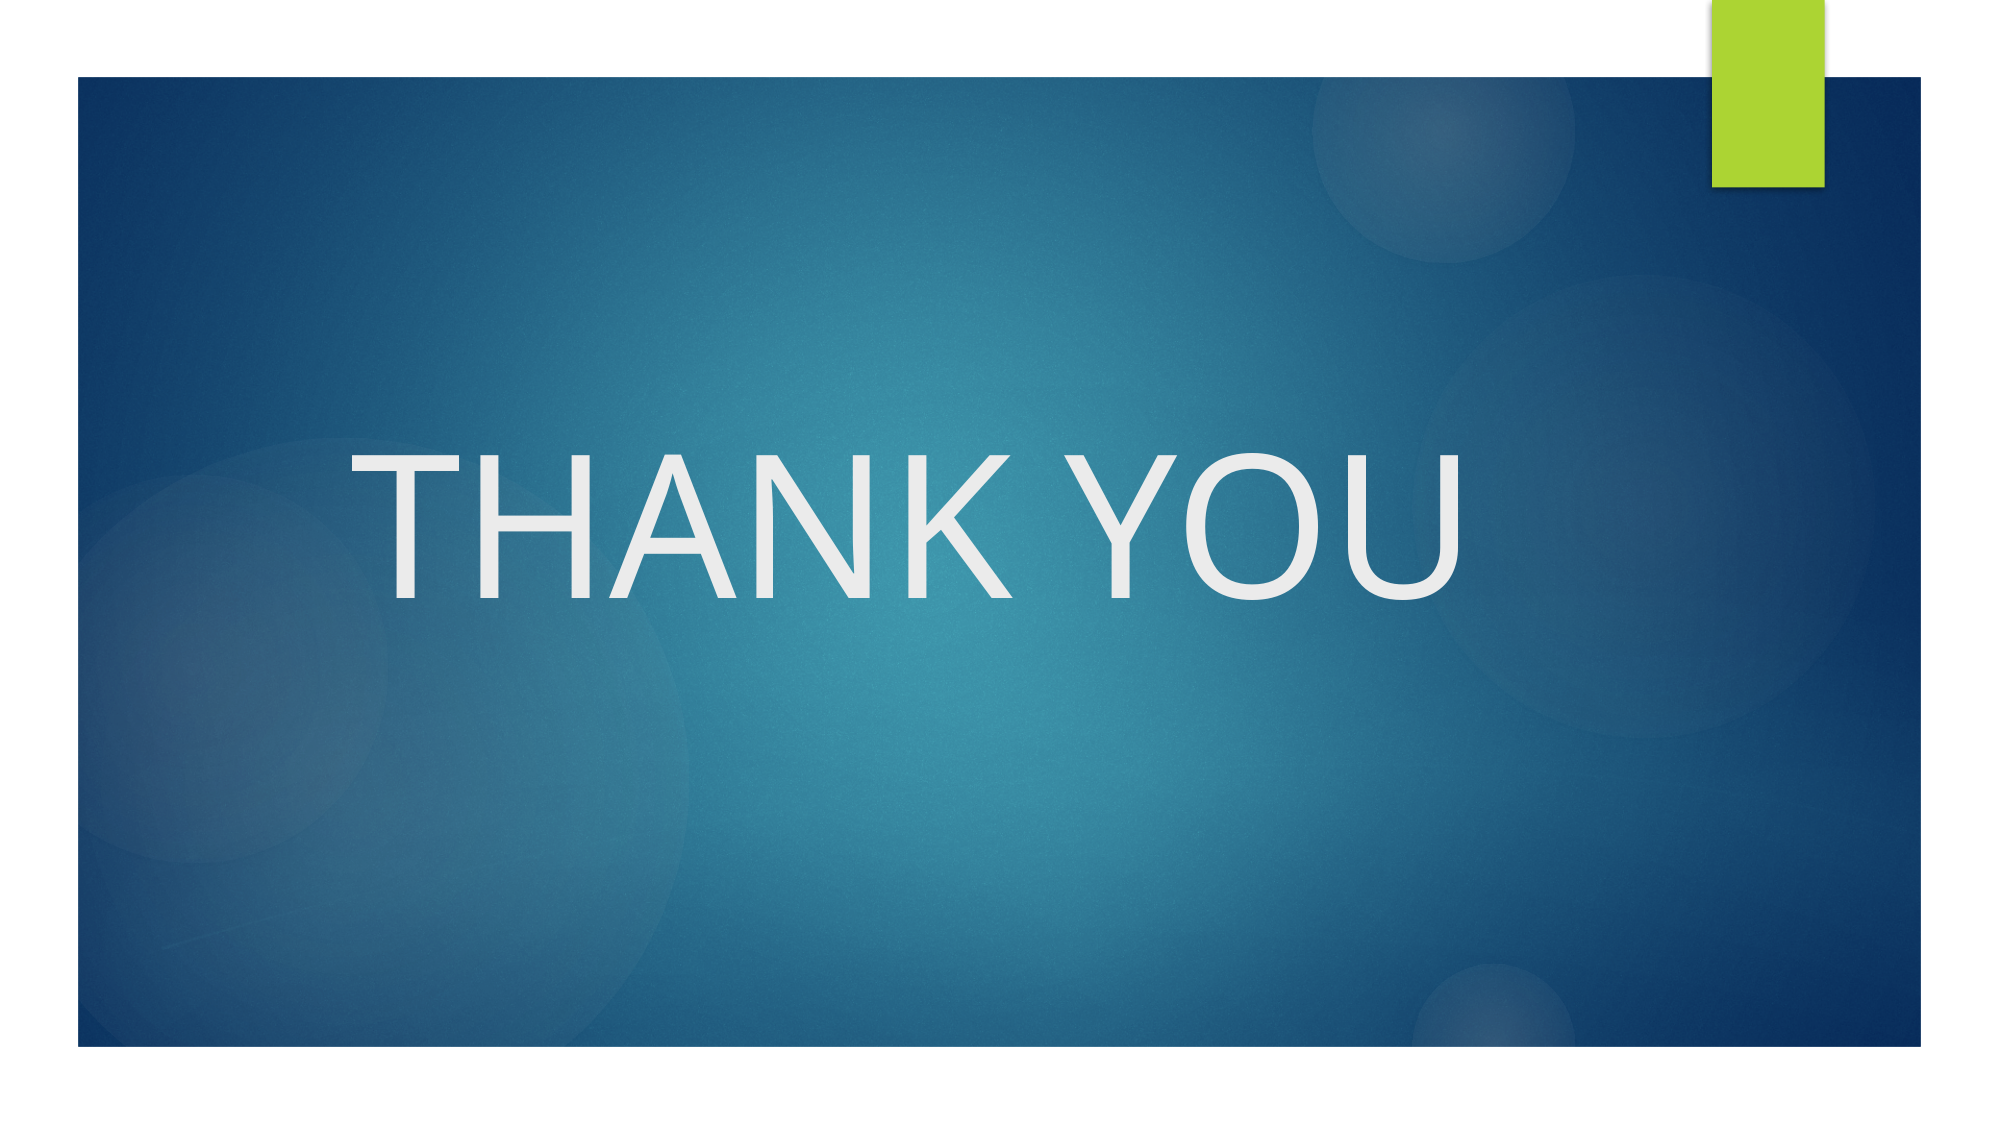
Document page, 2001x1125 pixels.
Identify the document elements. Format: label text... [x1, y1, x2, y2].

title THANK YOU [189, 348, 1638, 647]
